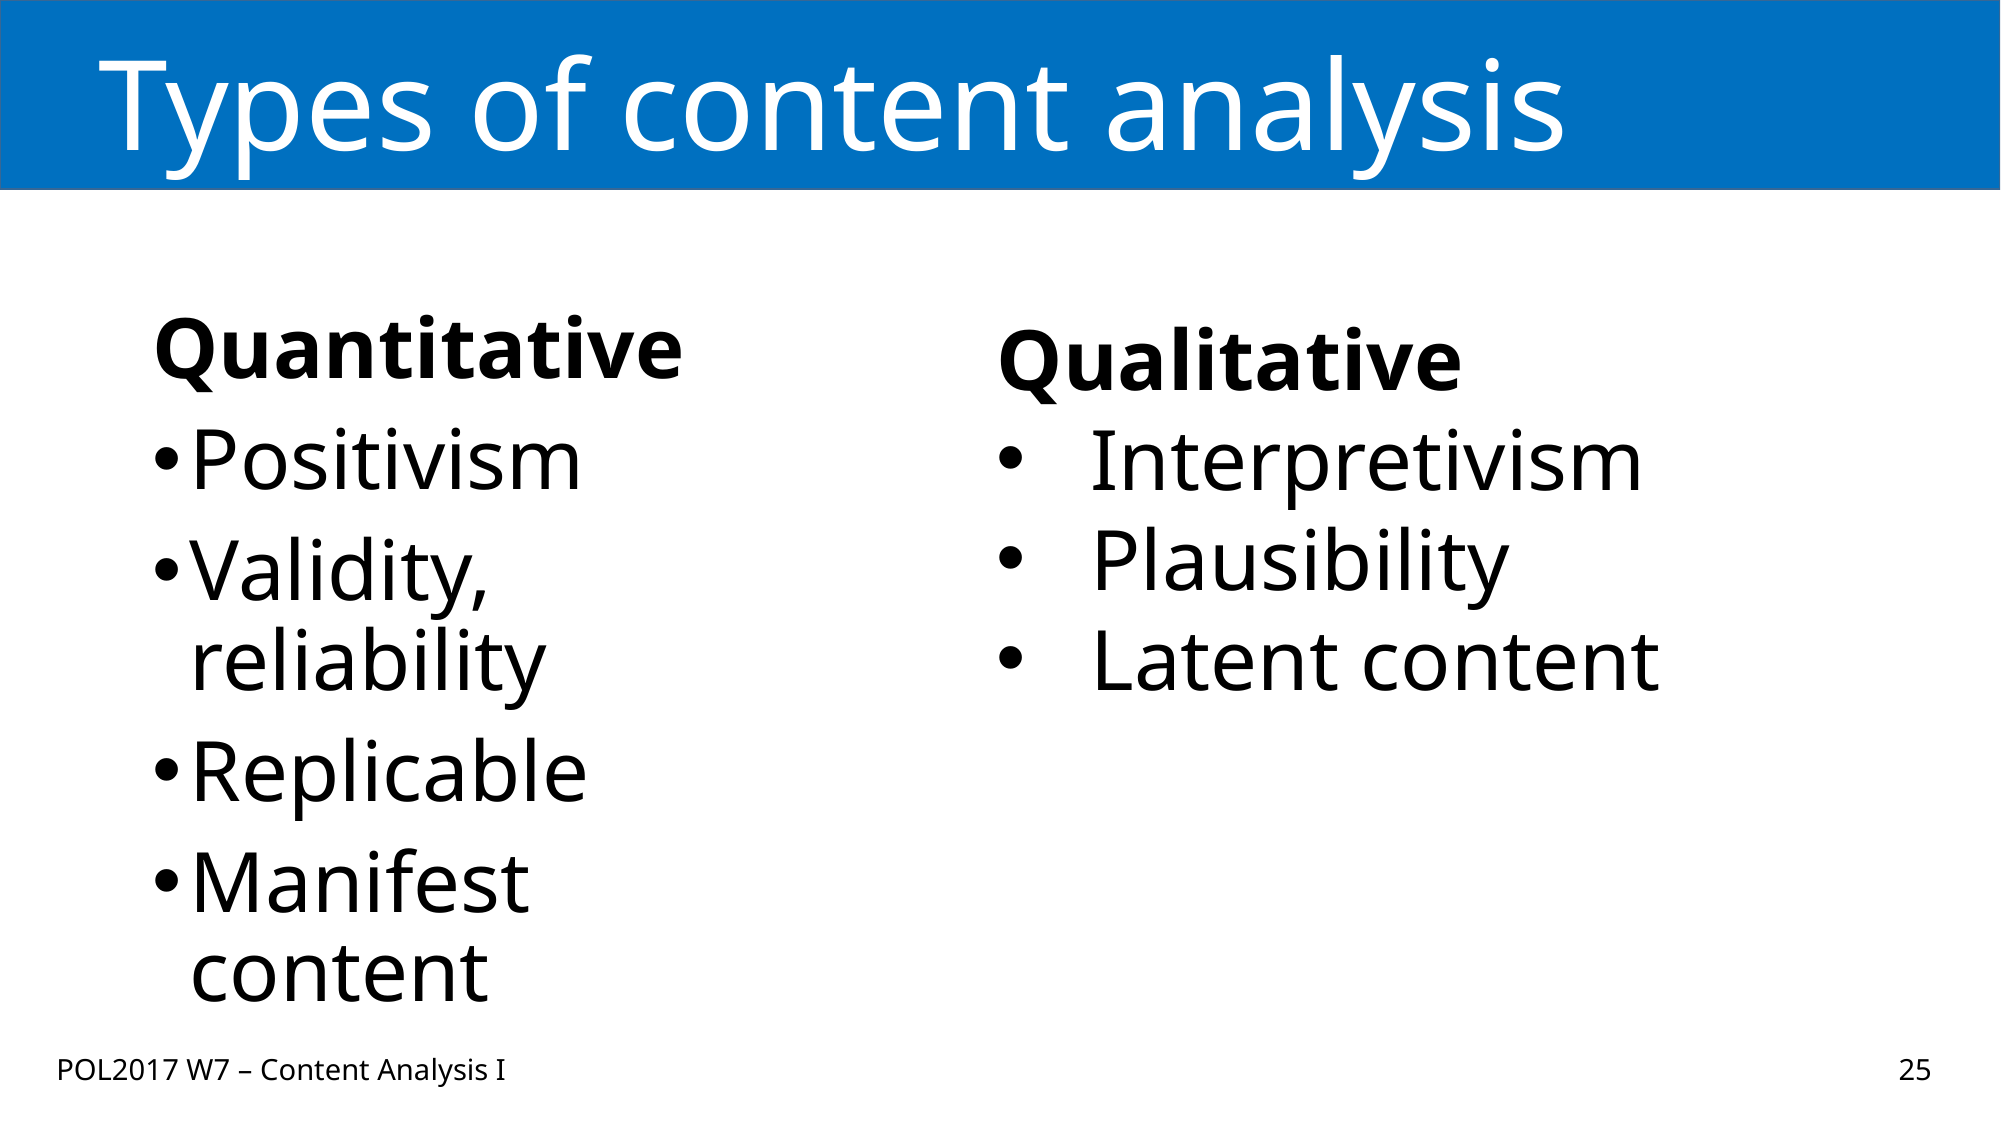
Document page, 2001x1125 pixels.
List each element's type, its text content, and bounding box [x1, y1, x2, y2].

footer POL2017 W7 – Content Analysis I [41, 1043, 675, 1104]
slide_number 25 [1524, 1043, 1947, 1104]
list Quantitative Positivism Validity, reliability Replicable Manifest content [137, 299, 862, 1014]
text_box Qualitative Interpretivism Plausibility Latent content [982, 299, 1983, 815]
title Types of content analysis [83, 15, 2000, 205]
